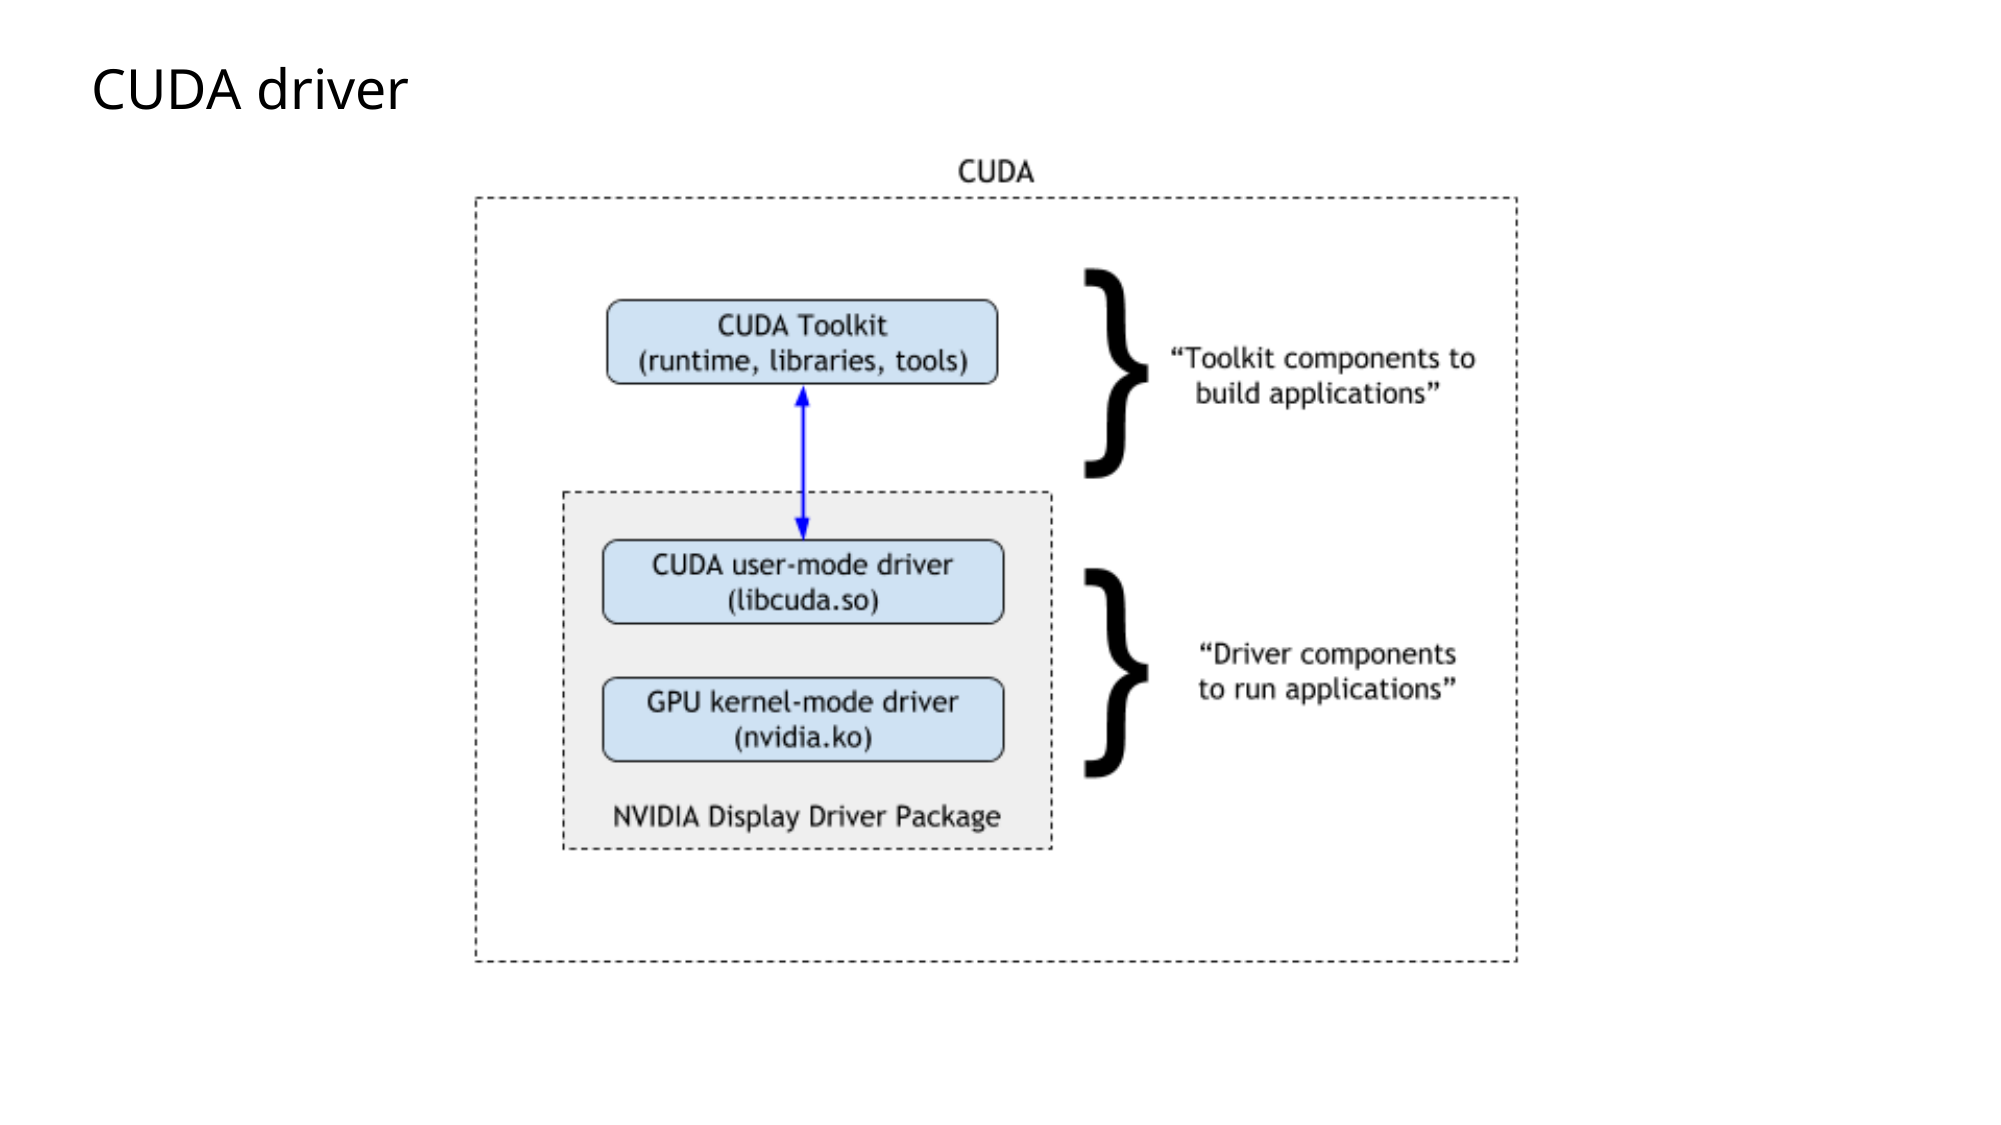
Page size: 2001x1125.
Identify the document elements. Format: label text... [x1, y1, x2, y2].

picture [465, 141, 1535, 984]
list CUDA driver [91, 61, 1909, 130]
